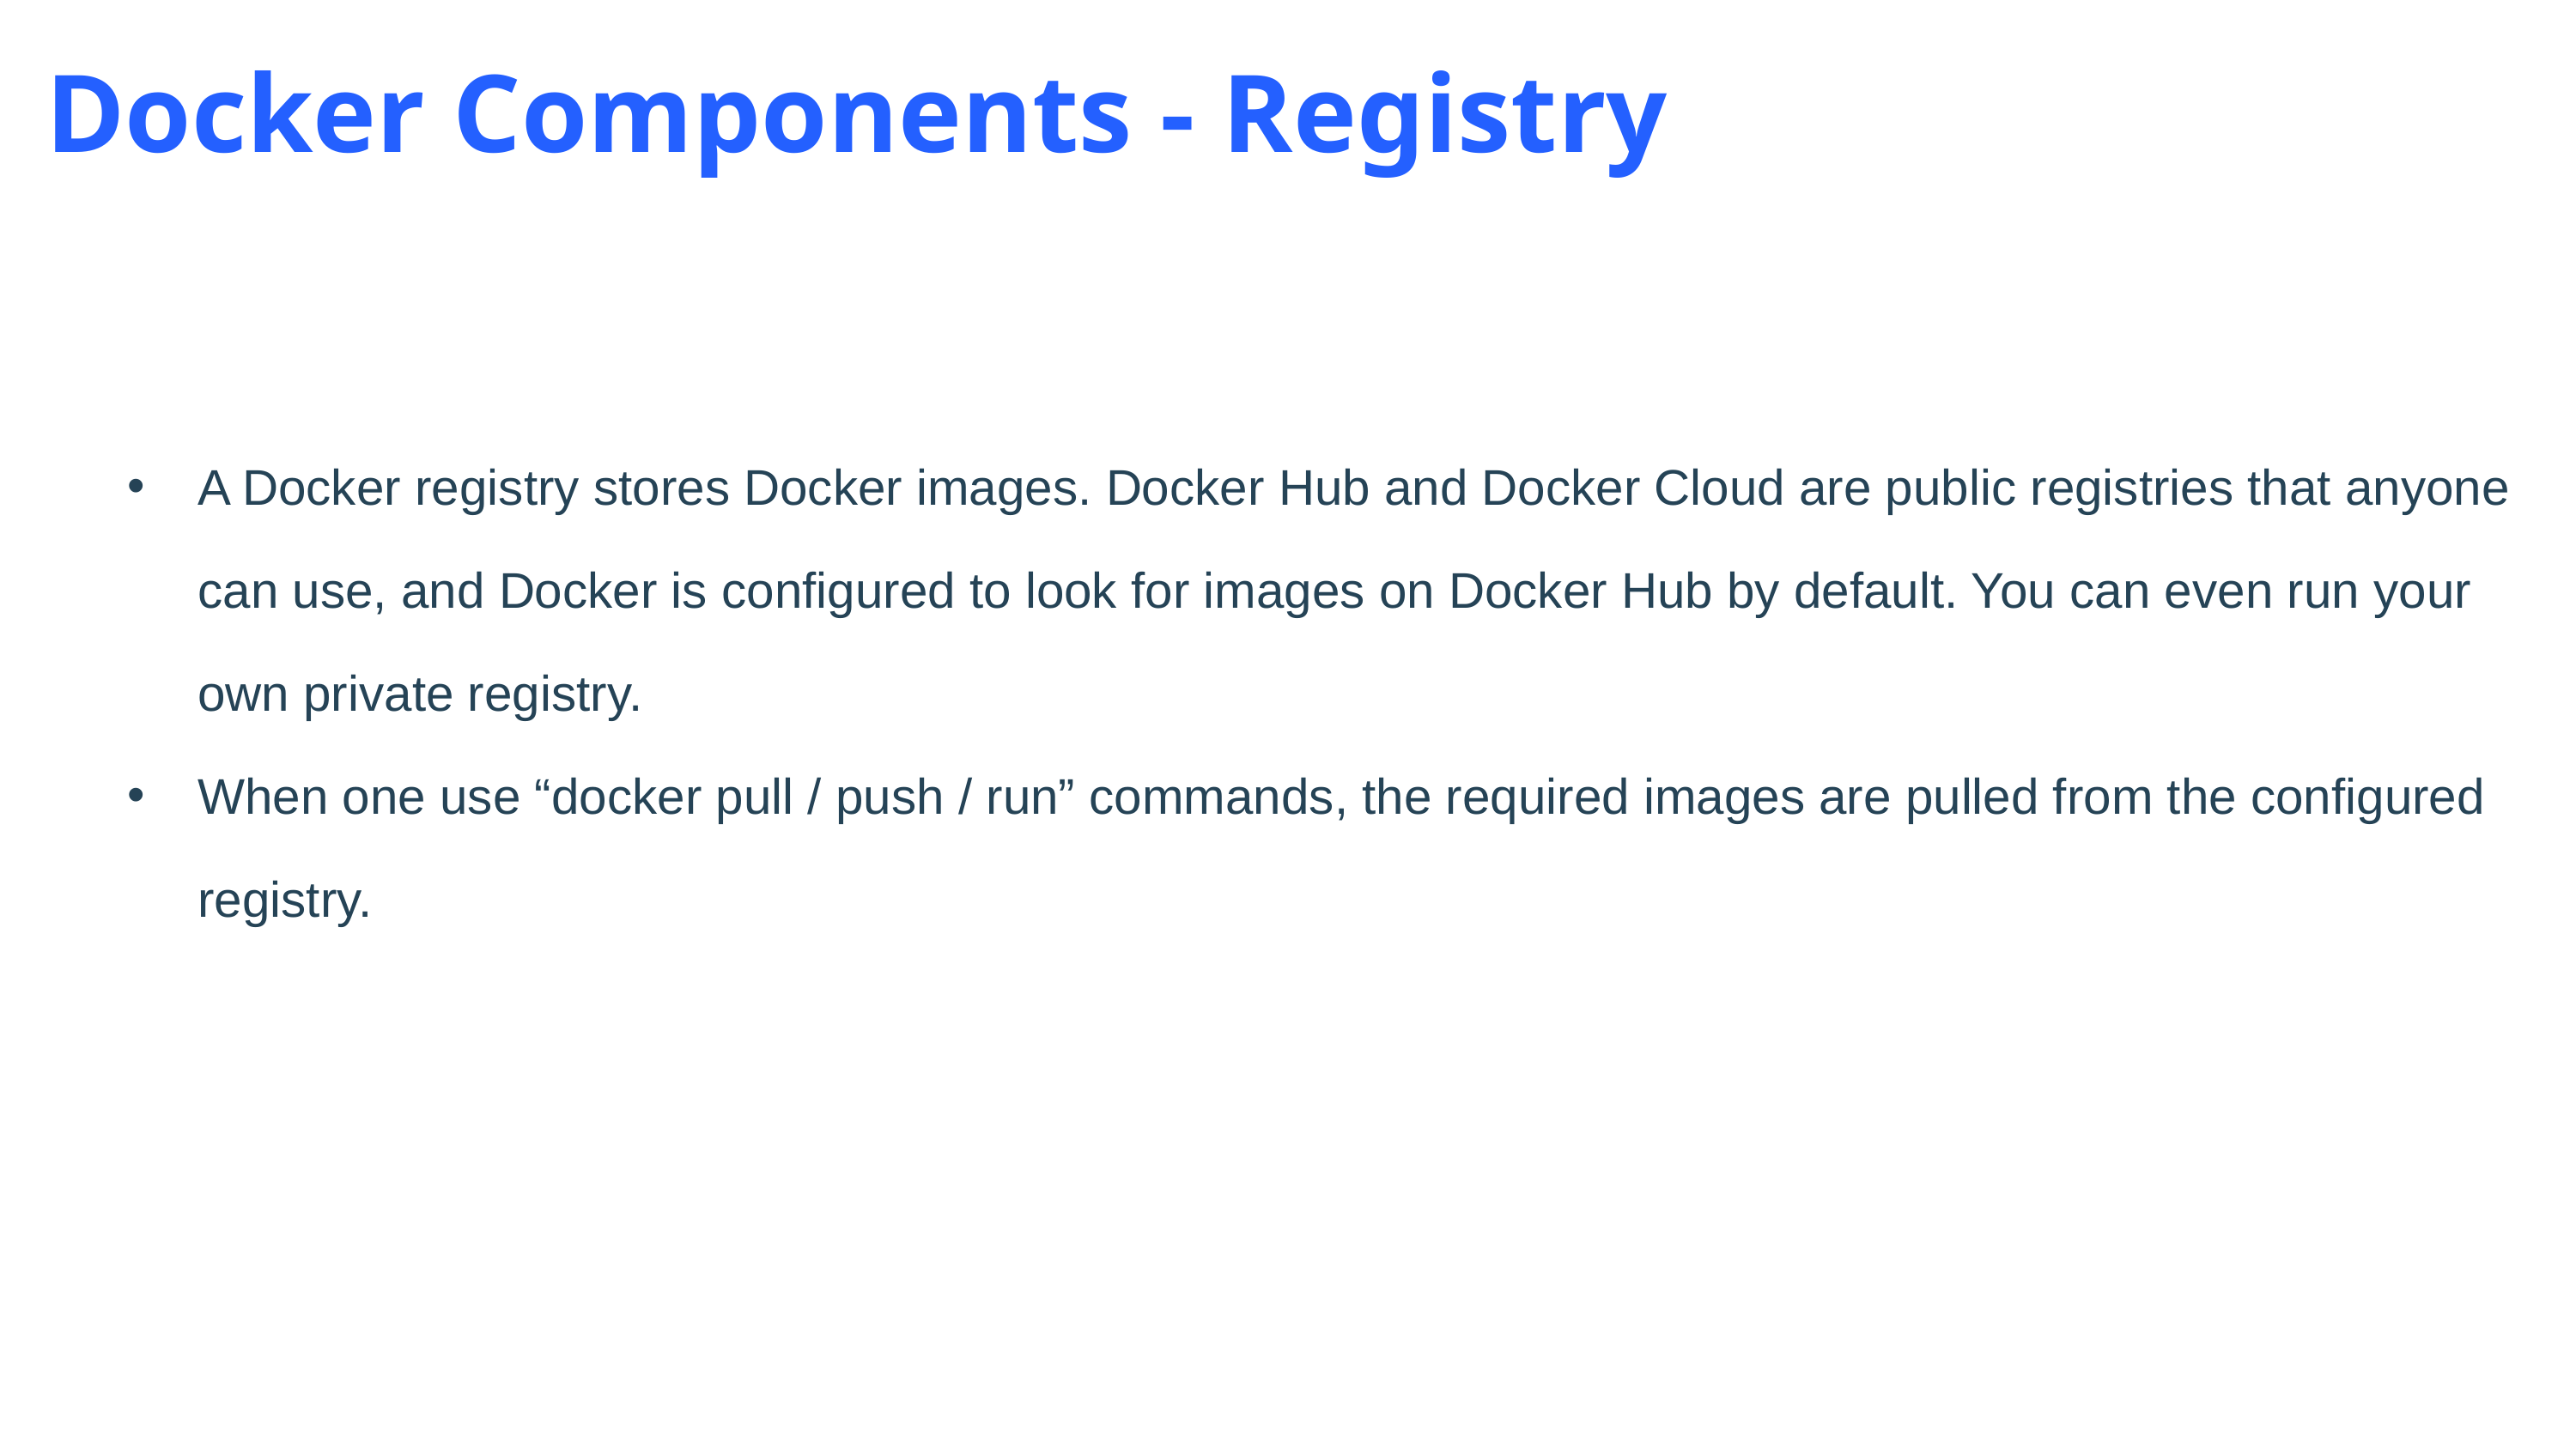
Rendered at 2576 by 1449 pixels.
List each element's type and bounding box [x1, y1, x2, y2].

text_box [57, 336, 2519, 1034]
text_box [45, 30, 2043, 202]
